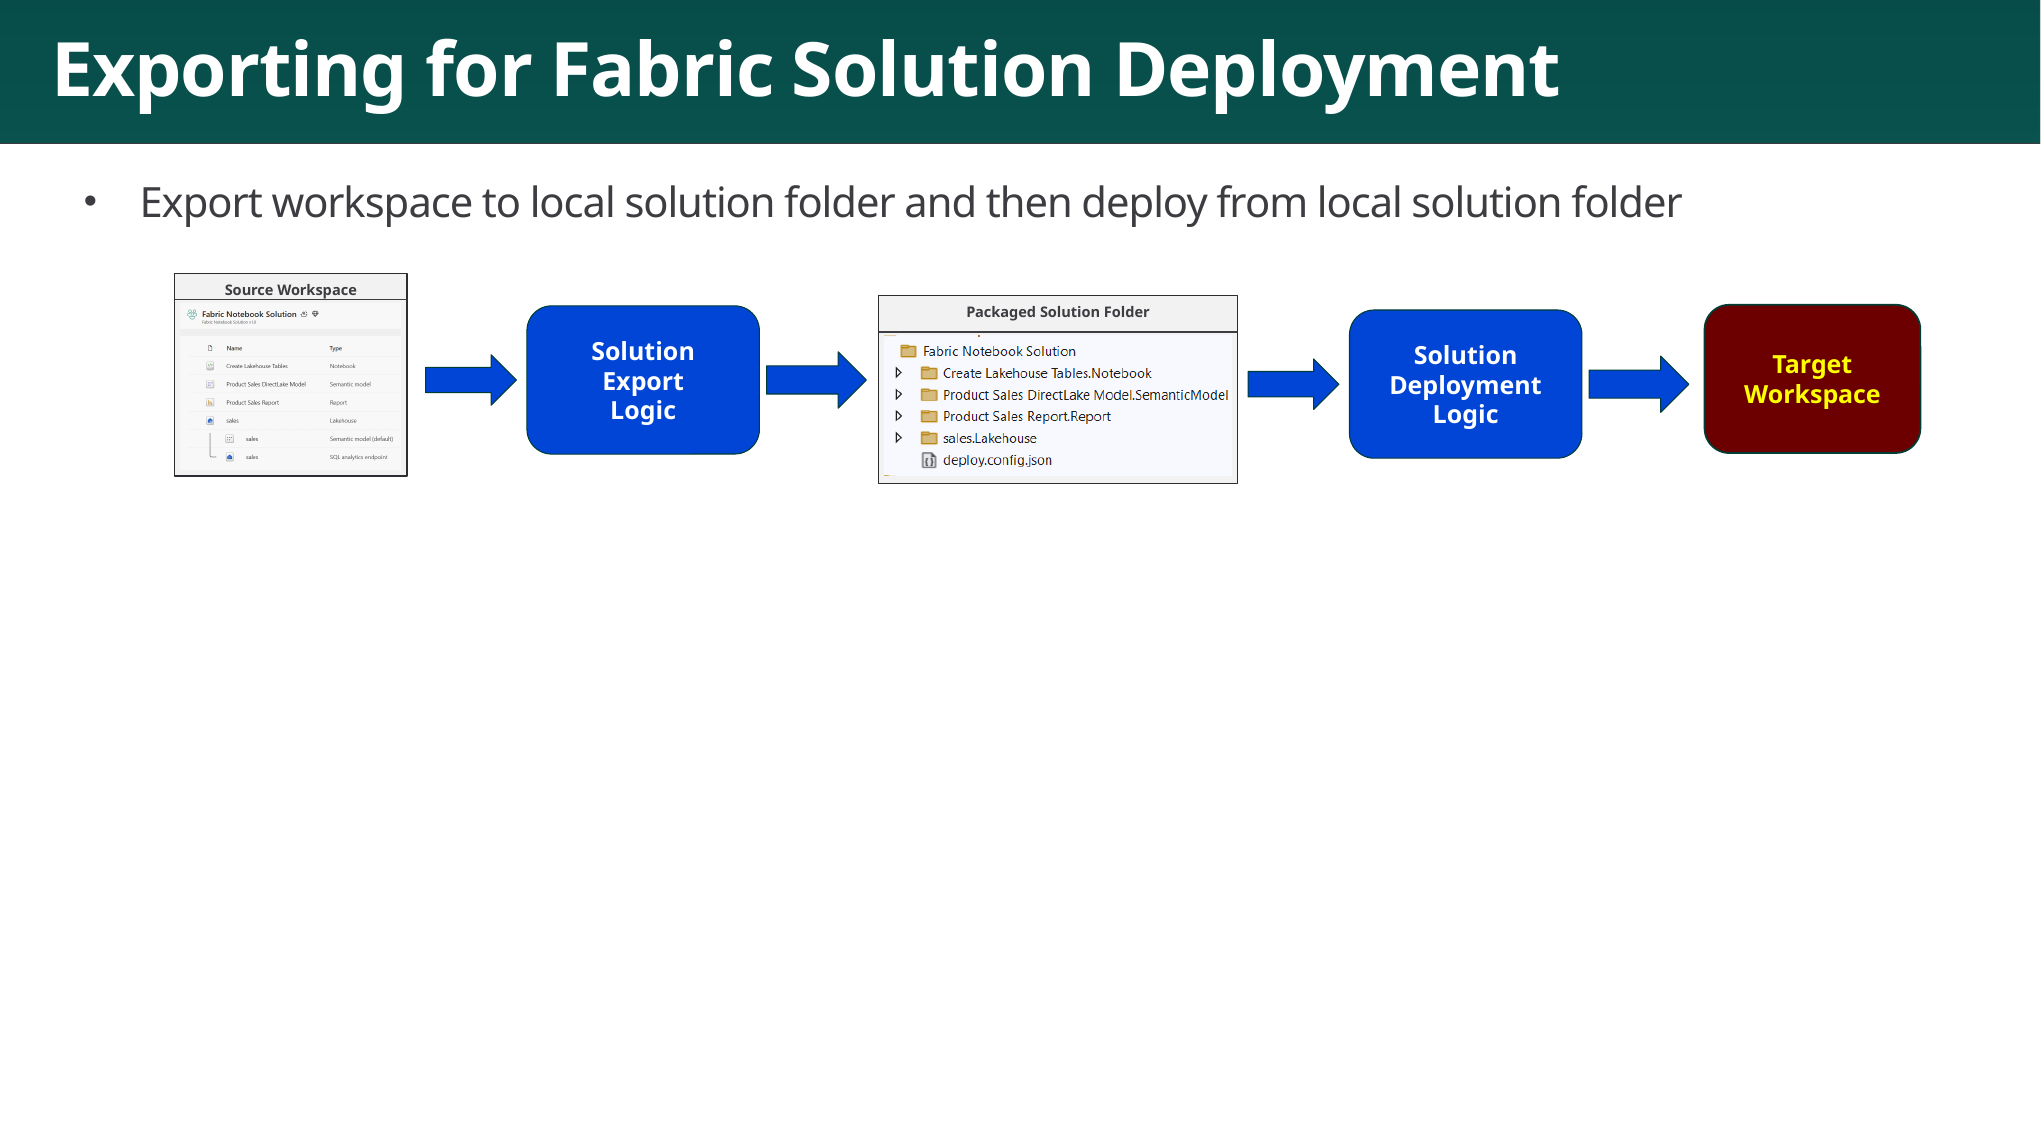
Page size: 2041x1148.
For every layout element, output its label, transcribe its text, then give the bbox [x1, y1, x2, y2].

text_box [1247, 304, 1921, 459]
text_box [425, 295, 1238, 484]
list Export workspace to local solution folder and then deploy from local solution folder [83, 175, 1988, 227]
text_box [174, 273, 408, 477]
title Exporting for Fabric Solution Deployment [51, 31, 1988, 113]
